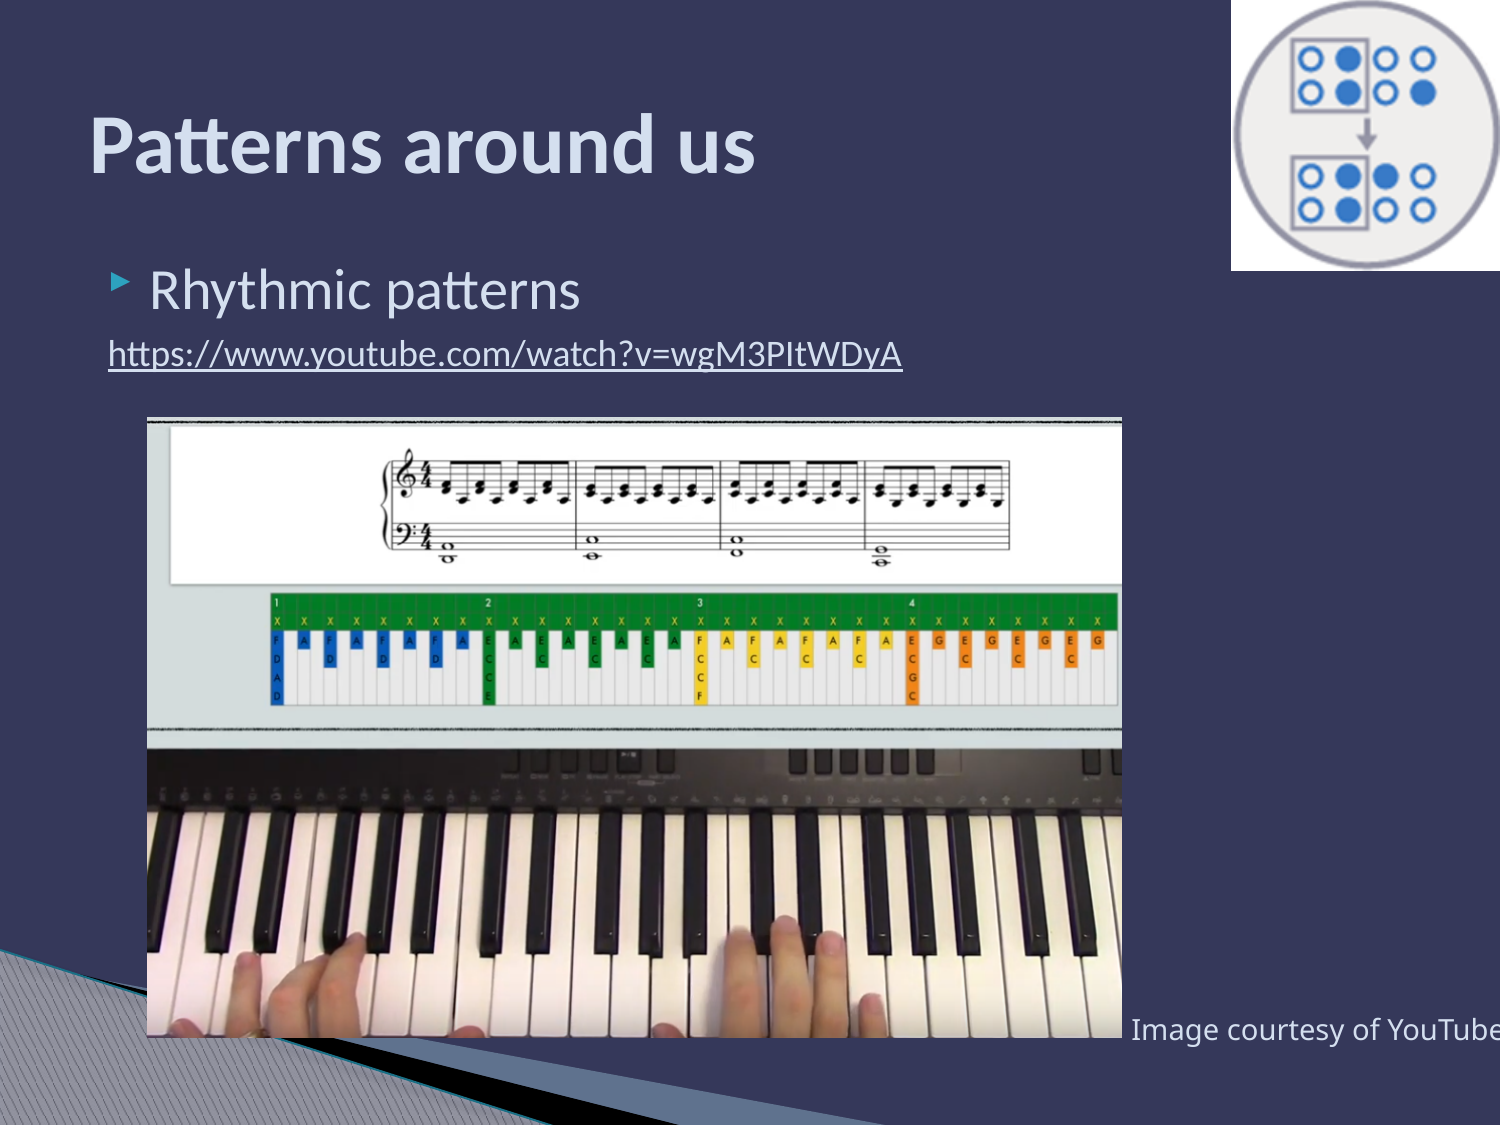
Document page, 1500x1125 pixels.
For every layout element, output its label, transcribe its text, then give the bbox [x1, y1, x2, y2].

picture [147, 417, 1123, 1039]
text_box Image courtesy of YouTube [1098, 1003, 1500, 1057]
title Patterns around us [75, 45, 1225, 233]
list Rhythmic patterns https://www.youtube.com/watch?v=wgM3PItWDyA [75, 243, 1317, 398]
picture [1230, 0, 1500, 271]
